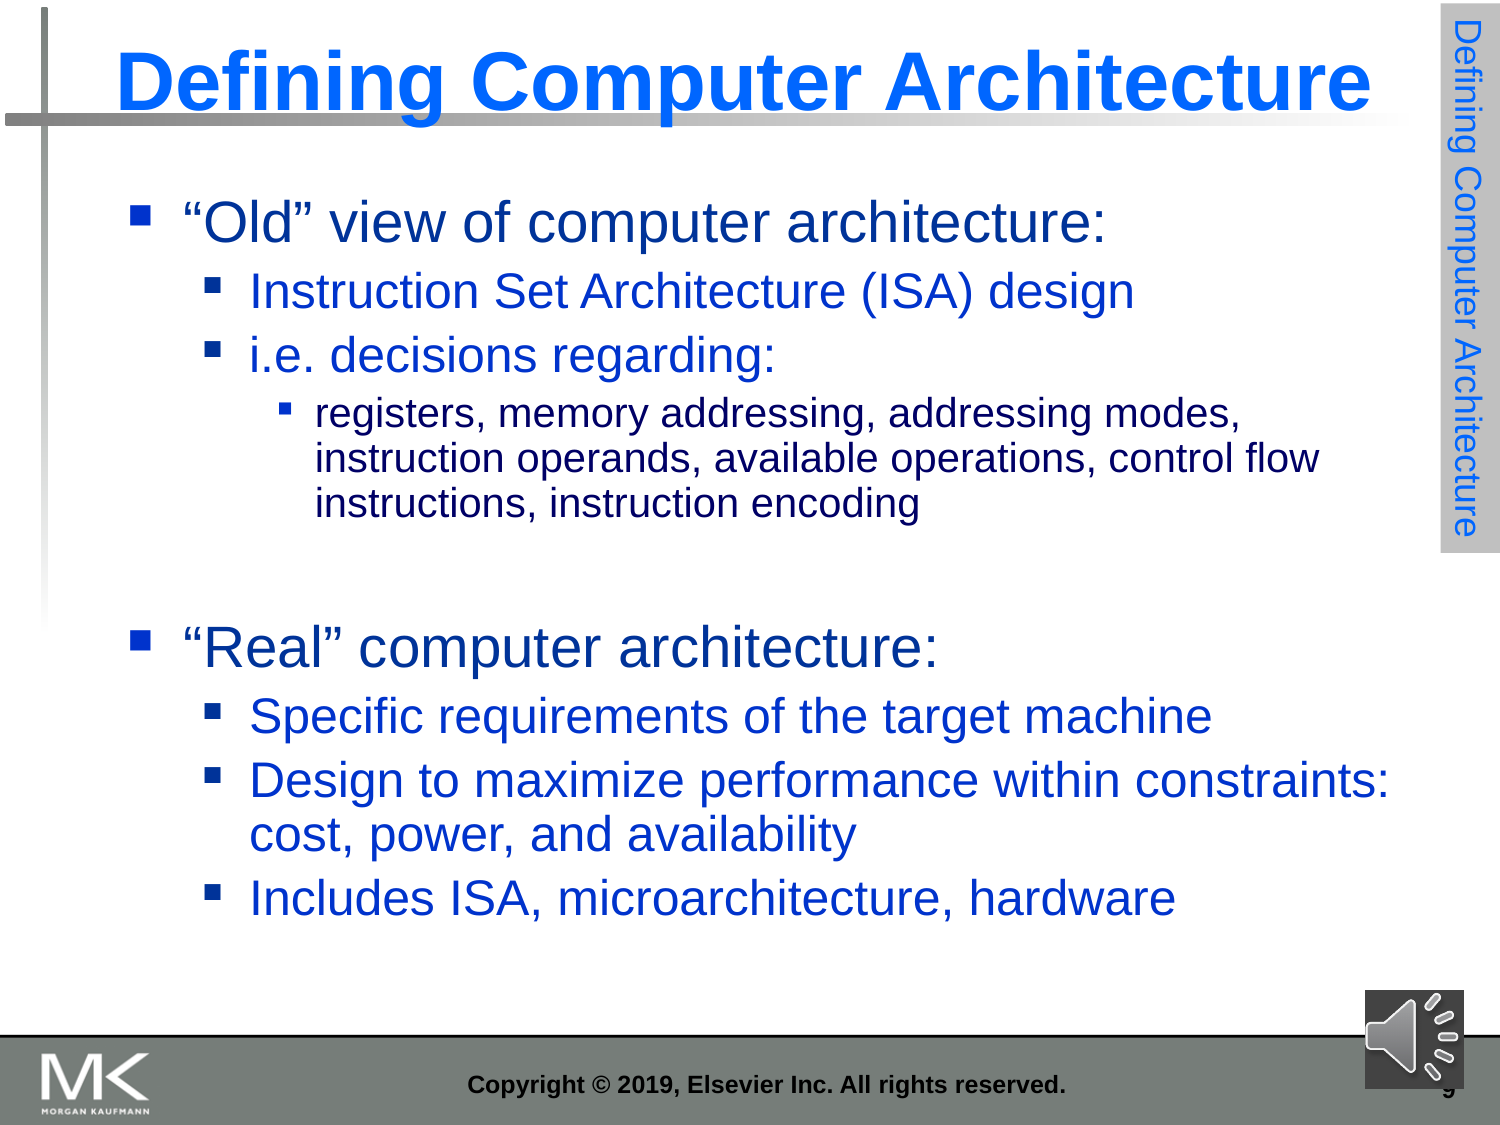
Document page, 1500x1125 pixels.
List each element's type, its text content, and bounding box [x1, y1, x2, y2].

footer Copyright © 2019, Elsevier Inc. All rights reserved. [170, 1046, 1365, 1106]
list “Old” view of computer architecture: Instruction Set Architecture (ISA) design i.e. decisions regarding: registers, memory addressing, addressing modes, instruction operands, available operations, control flow instructions, instruction encoding “Real” computer architecture: Specific requirements of the target machine Design to maximize performance within constraints: cost, power, and availability Includes ISA, microarchitecture, hardware [111, 184, 1424, 1024]
text_box Defining Computer Architecture [1440, 3, 1500, 553]
title Defining Computer Architecture [100, 18, 1440, 135]
picture [29, 1046, 160, 1123]
picture [1364, 989, 1465, 1090]
